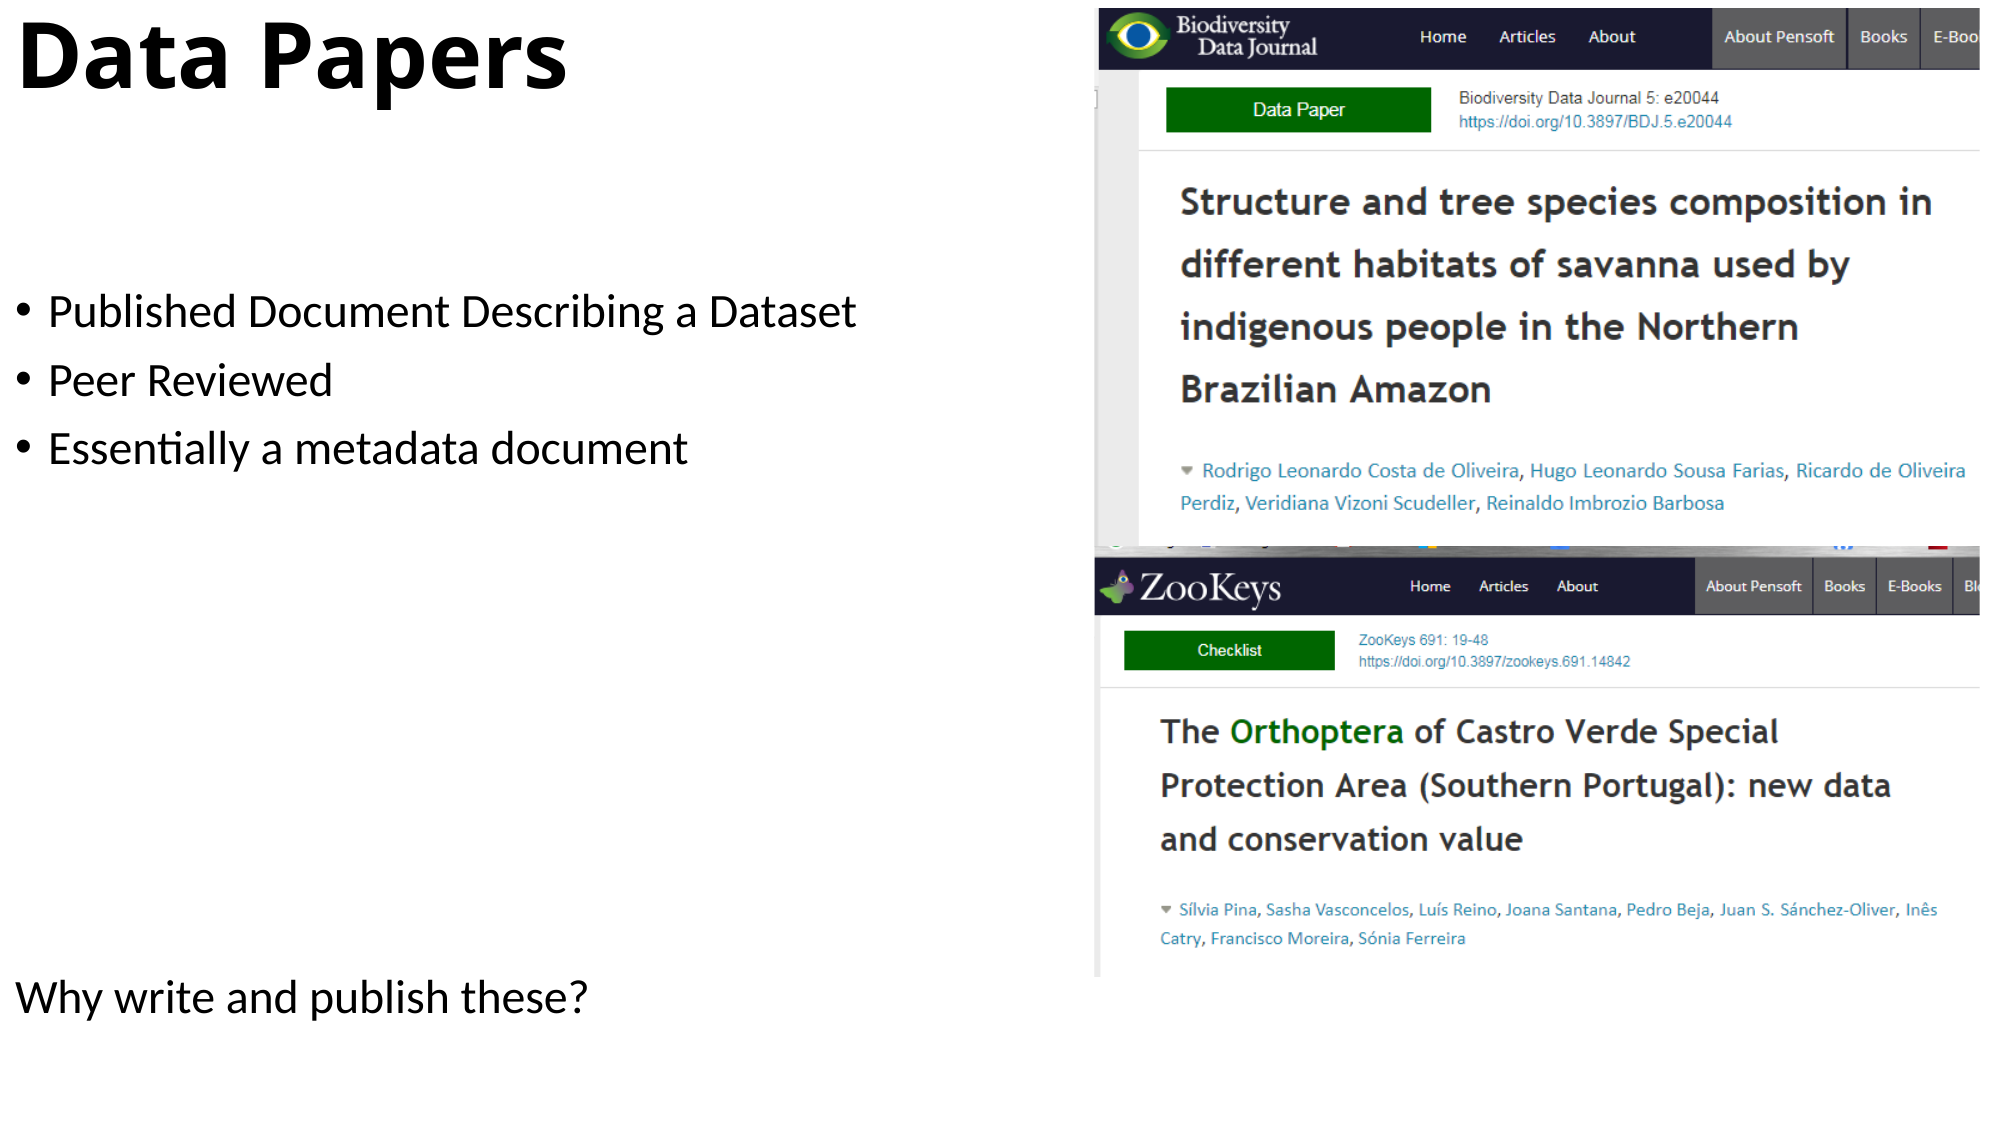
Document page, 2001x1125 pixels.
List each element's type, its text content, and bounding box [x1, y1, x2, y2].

list Published Document Describing a Dataset Peer Reviewed Essentially a metadata document Why write and publish these? [0, 278, 1084, 1034]
title Data Papers [0, 0, 1725, 168]
picture [1094, 8, 1980, 977]
